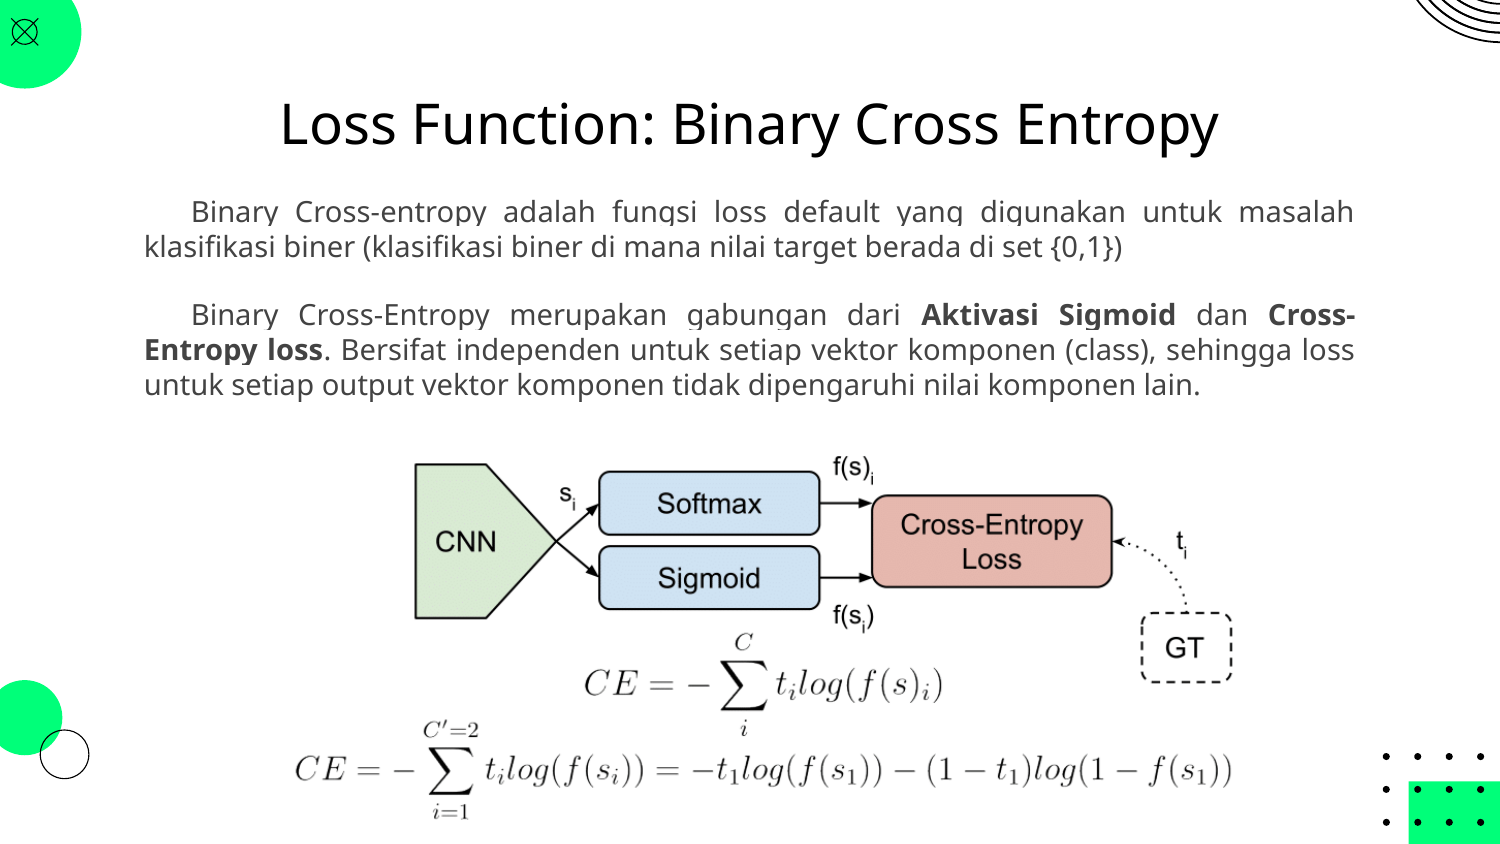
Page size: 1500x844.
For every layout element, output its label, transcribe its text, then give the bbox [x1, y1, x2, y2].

list Binary Cross-entropy adalah fungsi loss default yang digunakan untuk masalah klasifikasi biner (klasifikasi biner di mana nilai target berada di set {0,1}) Binary Cross-Entropy merupakan gabungan dari Aktivasi Sigmoid dan Cross-Entropy loss. Bersifat independen untuk setiap vektor komponen (class), sehingga loss untuk setiap output vektor komponen tidak dipengaruhi nilai komponen lain. [129, 178, 1371, 721]
title Loss Function: Binary Cross Entropy [40, 72, 1460, 180]
picture [272, 449, 1253, 829]
